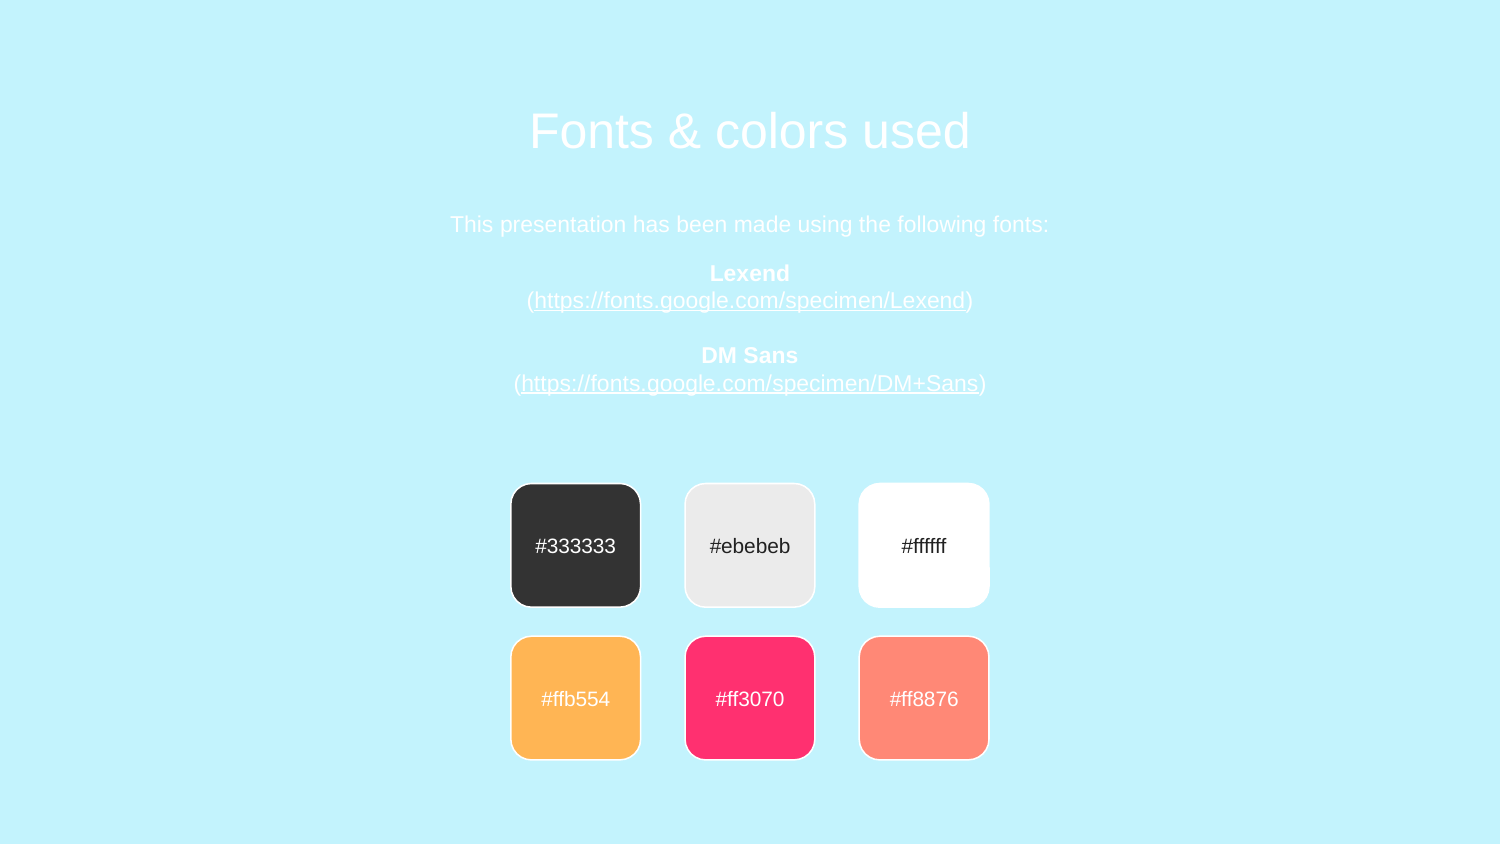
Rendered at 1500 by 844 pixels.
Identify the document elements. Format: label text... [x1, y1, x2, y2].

text_box #ff3070 [685, 661, 815, 735]
text_box [510, 636, 641, 661]
text_box [685, 636, 815, 661]
text_box #ffb554 [510, 661, 641, 735]
text_box #ffffff [859, 509, 989, 582]
text_box [859, 582, 989, 608]
text_box [510, 582, 641, 608]
text_box [510, 483, 641, 509]
text_box [685, 483, 815, 509]
text_box [685, 582, 815, 608]
text_box [859, 636, 989, 661]
text_box #ff8876 [859, 661, 989, 735]
title Fonts & colors used [118, 83, 1382, 163]
text_box [510, 735, 641, 760]
text_box [859, 483, 989, 509]
text_box [685, 735, 815, 760]
text_box This presentation has been made using the following fonts: Lexend (https://fonts.google.com/specimen/Lexend) DM Sans (https://fonts.google.com/specimen/DM+Sans) [118, 194, 1382, 436]
text_box #ebebeb [685, 509, 815, 582]
text_box [859, 735, 989, 760]
text_box #333333 [510, 509, 641, 582]
